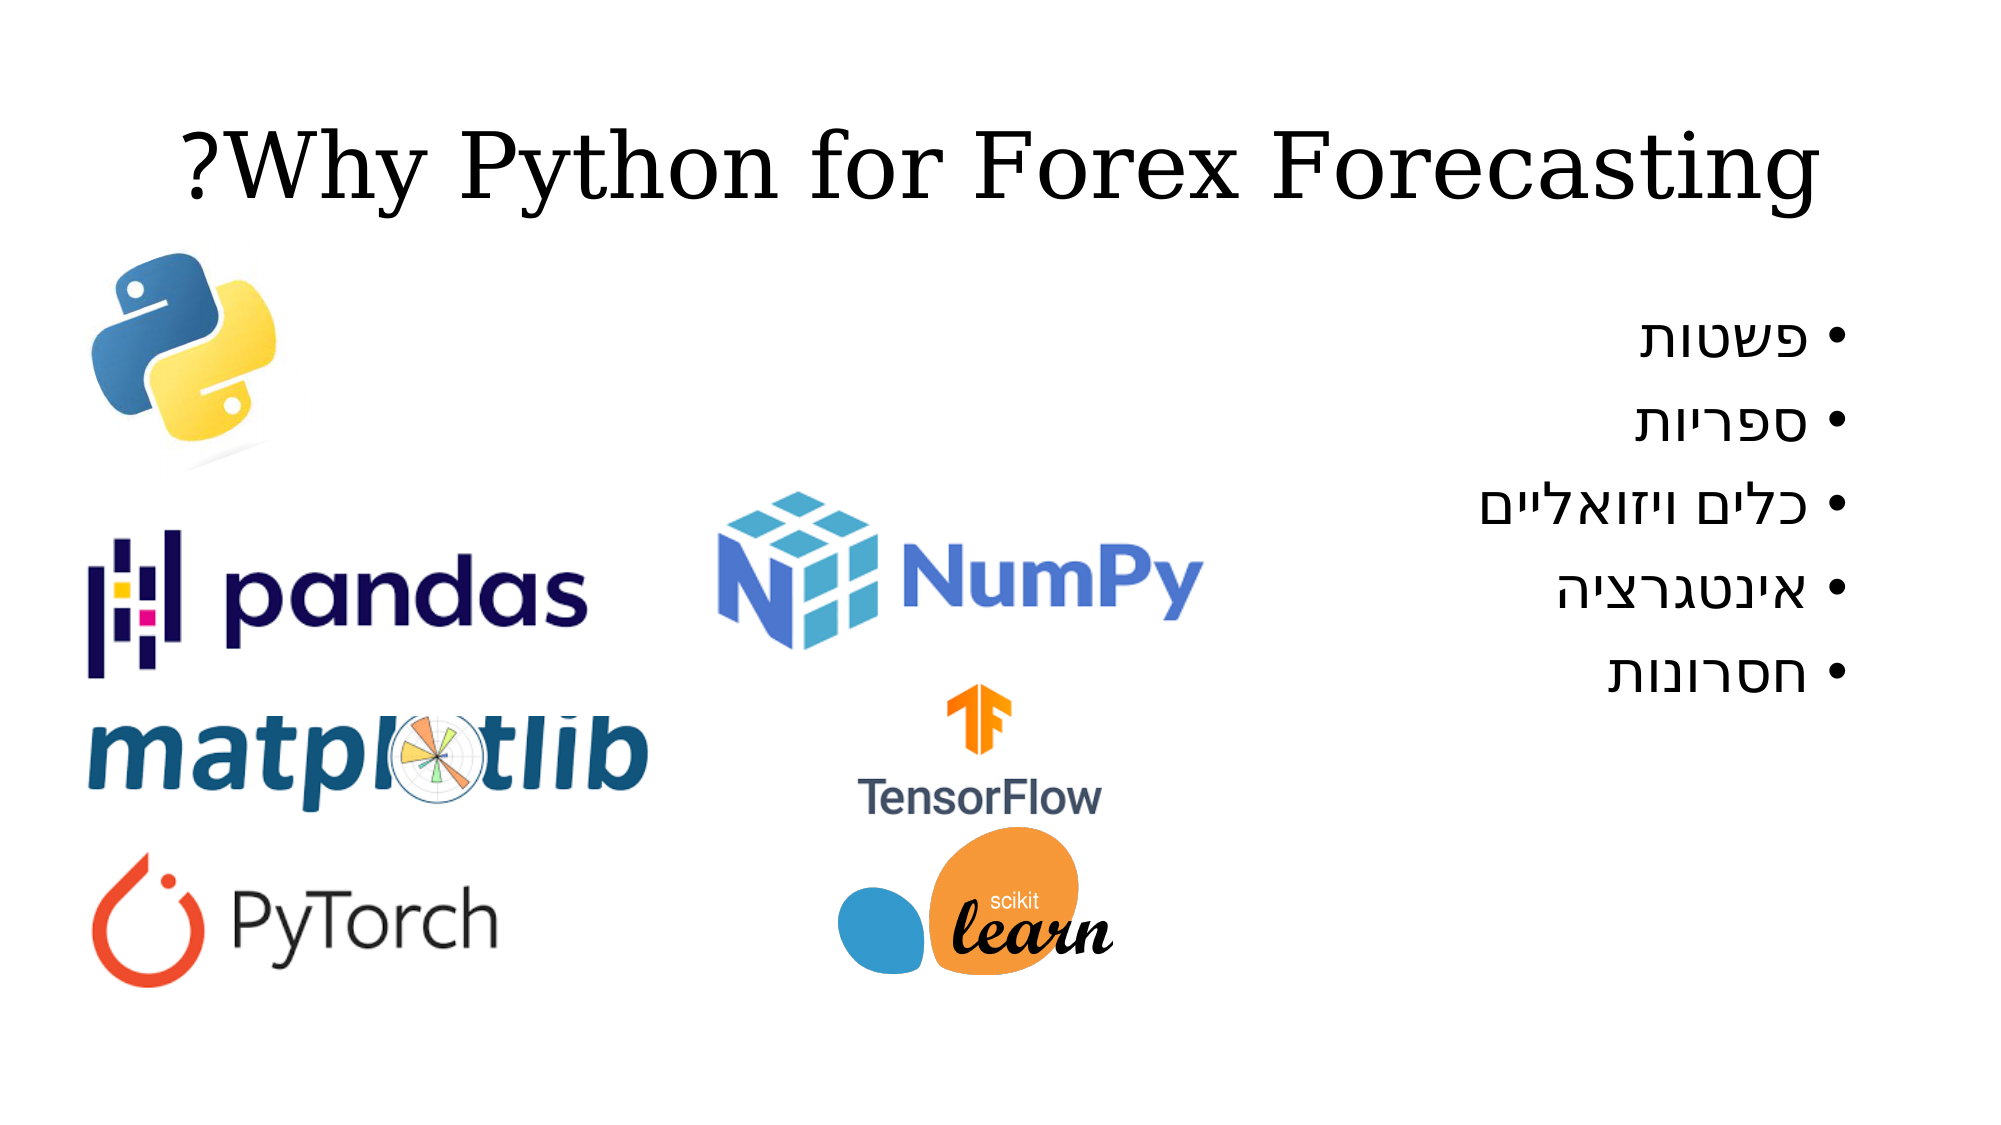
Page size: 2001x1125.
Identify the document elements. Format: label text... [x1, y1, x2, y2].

picture [685, 455, 1238, 975]
picture [65, 226, 317, 489]
list פשטות ספריות כלים ויזואליים אינטגרציה חסרונות [137, 299, 1863, 1014]
title Why Python for Forex Forecasting? [137, 59, 1863, 278]
picture [63, 493, 680, 1036]
